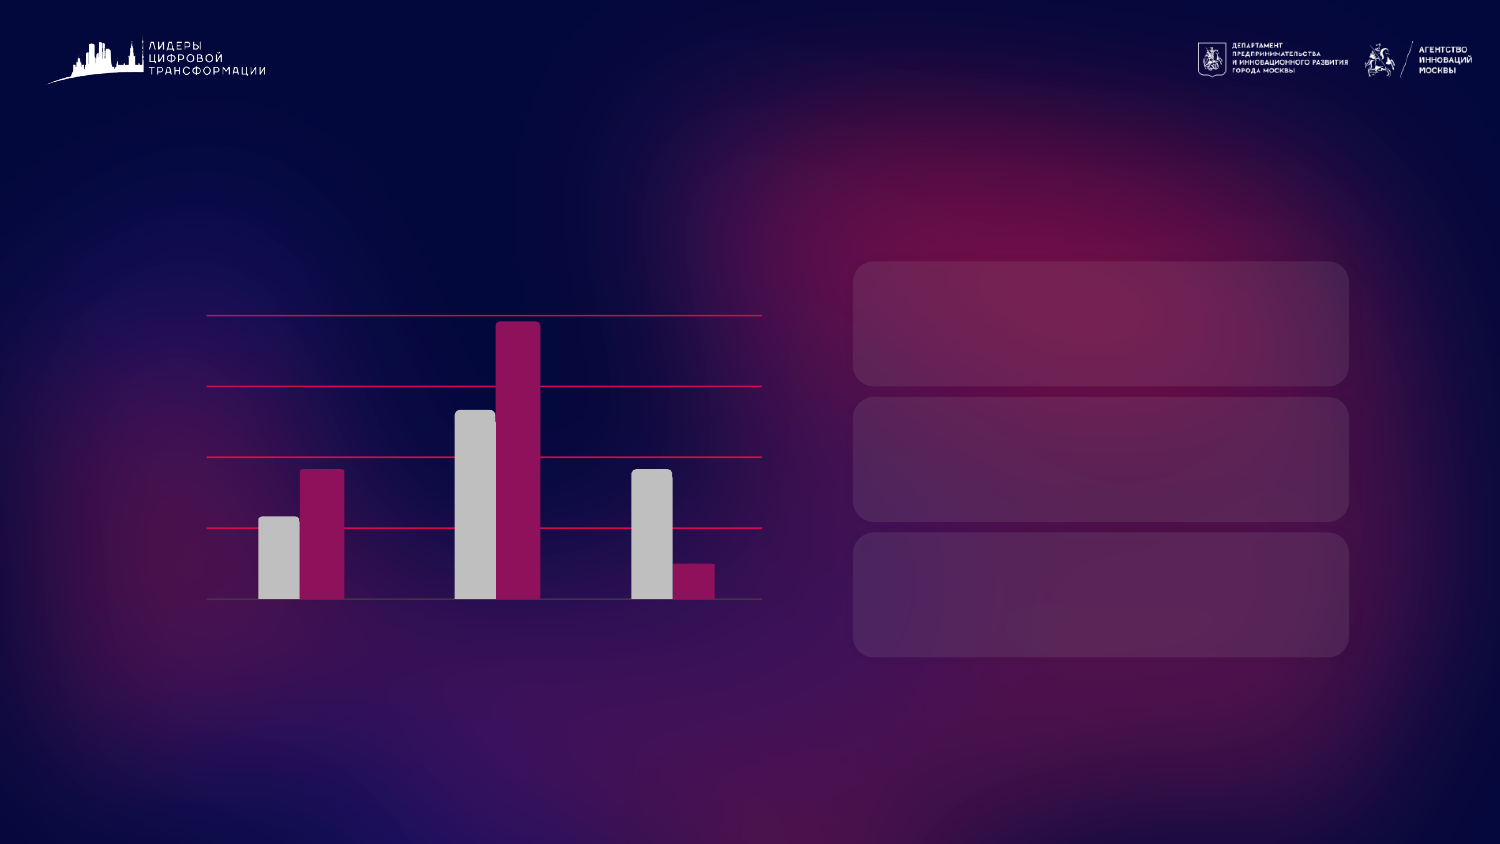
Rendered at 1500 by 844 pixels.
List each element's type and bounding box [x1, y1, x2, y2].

picture [0, 0, 1500, 844]
text_box [44, 32, 266, 86]
